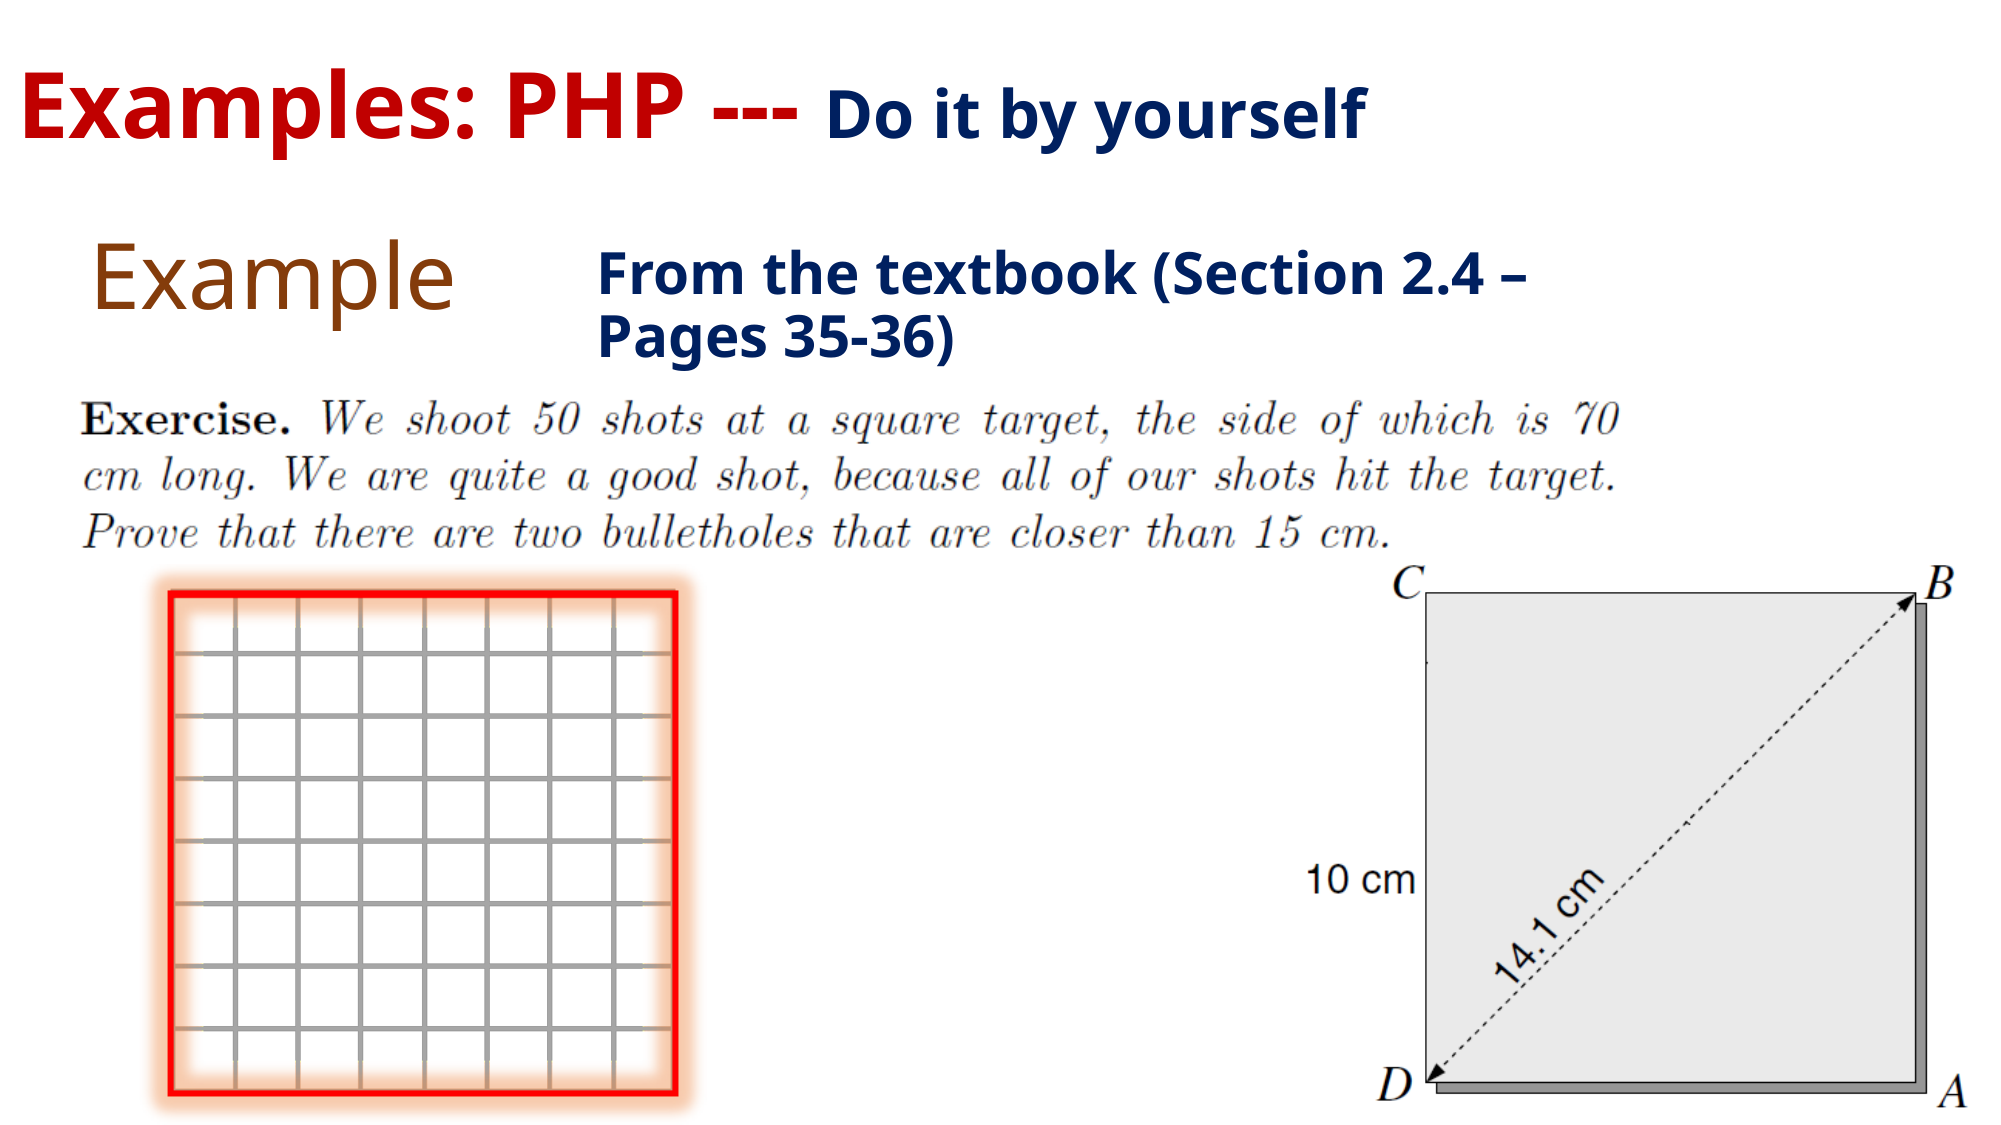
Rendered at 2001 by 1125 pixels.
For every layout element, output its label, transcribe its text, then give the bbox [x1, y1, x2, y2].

list From the textbook (Section 2.4 – Pages 35-36) [581, 236, 1636, 322]
title Example [74, 170, 491, 388]
picture [0, 388, 1977, 1125]
text_box Examples: PHP --- Do it by yourself [2, 0, 1728, 218]
